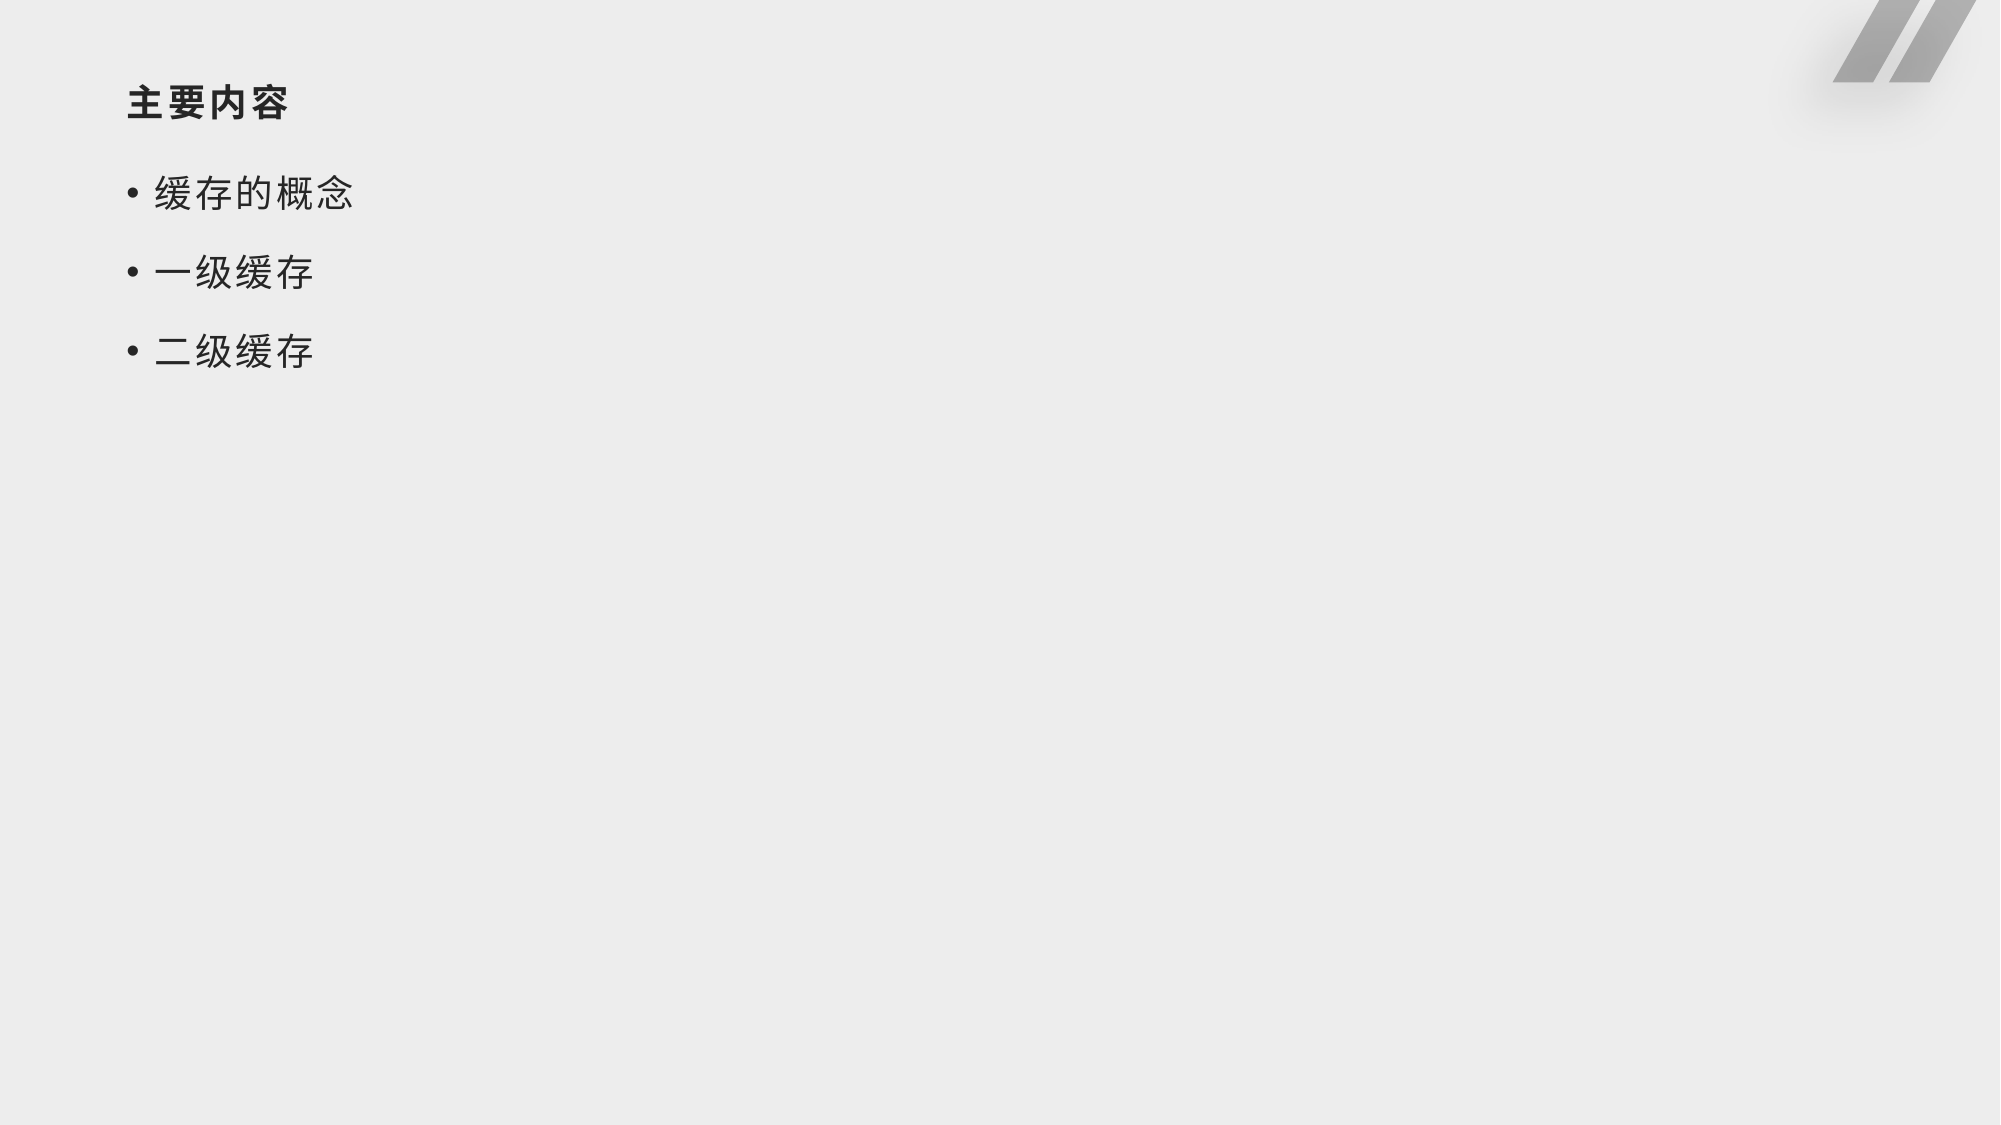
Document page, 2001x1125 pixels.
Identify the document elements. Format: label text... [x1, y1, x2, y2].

list 缓存的概念 一级缓存 二级缓存 [109, 156, 1891, 1041]
title 主要内容 [109, 72, 1891, 146]
